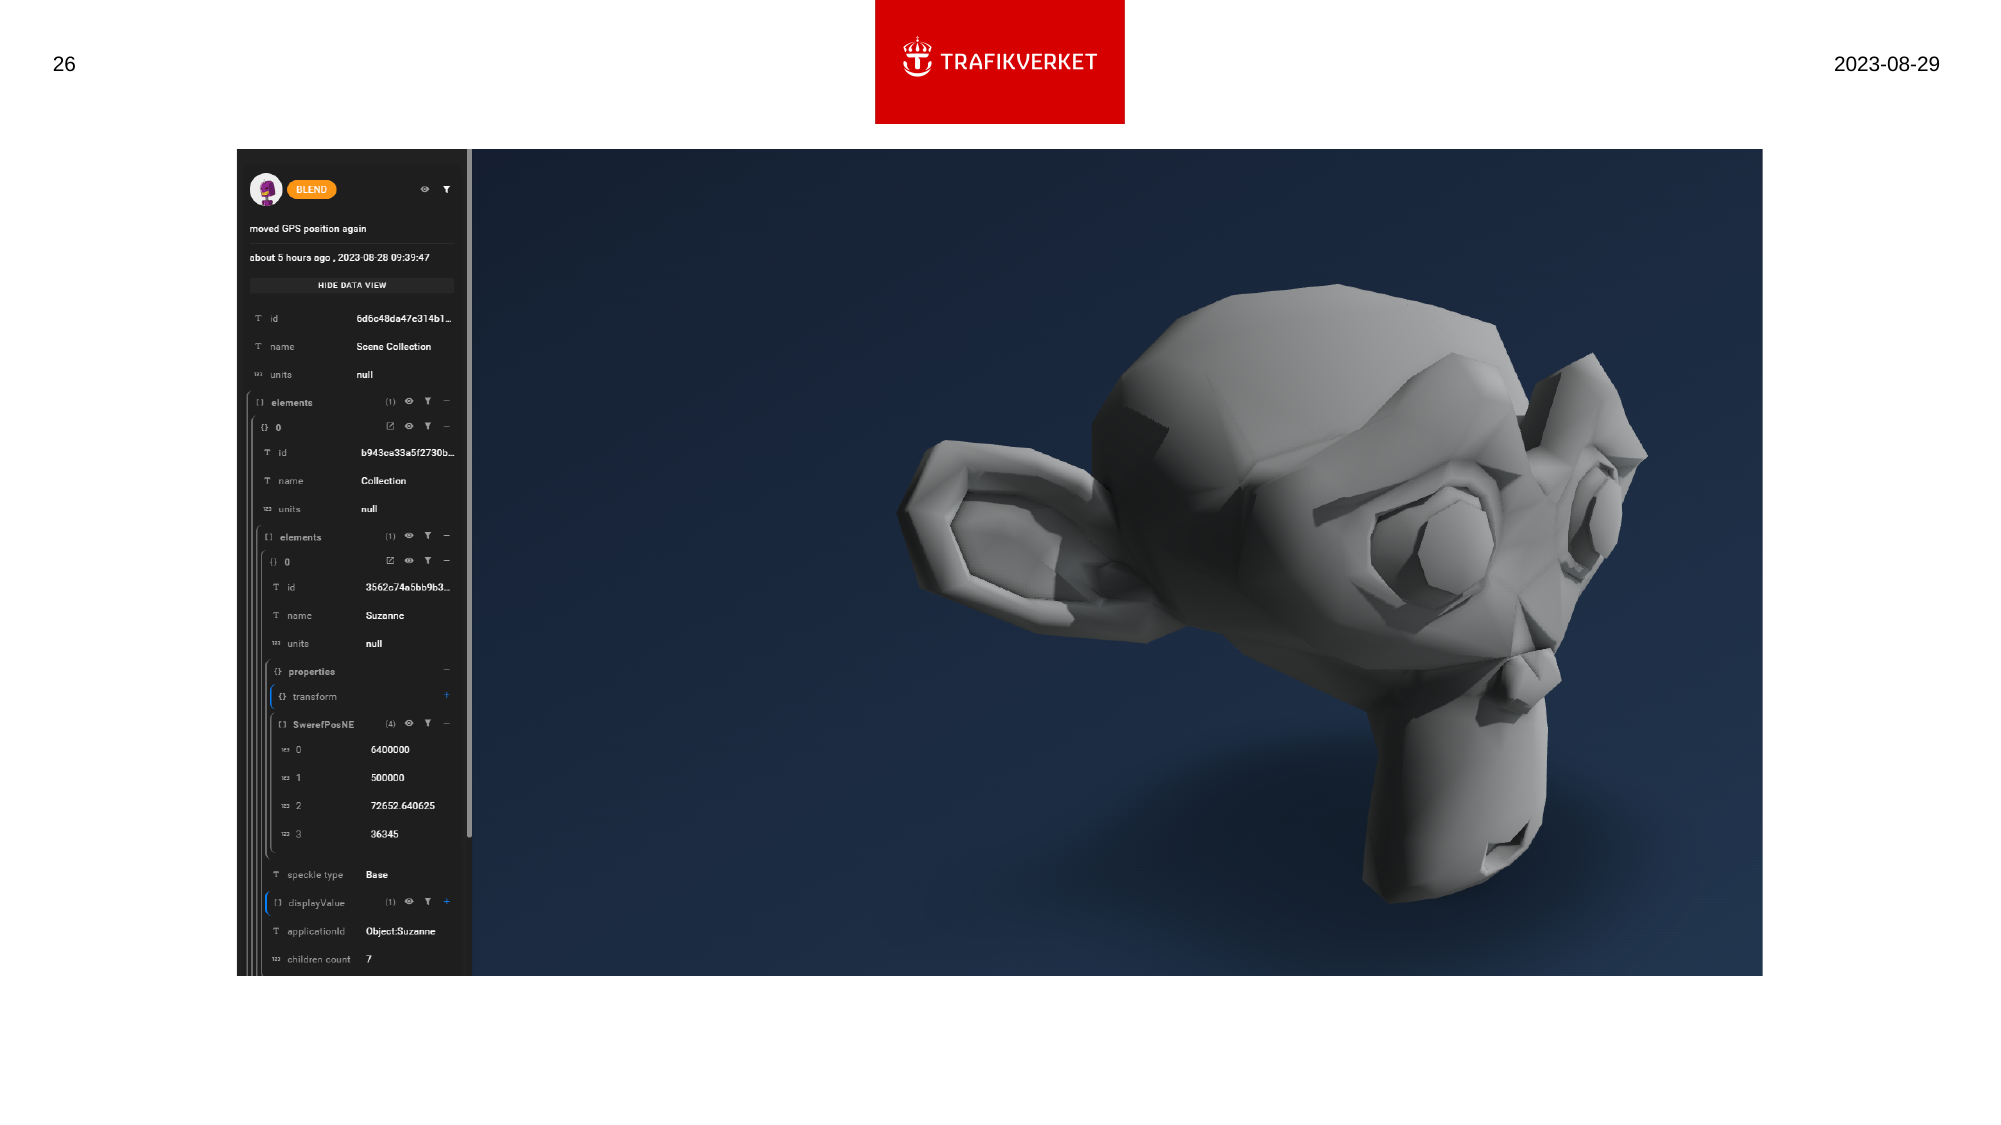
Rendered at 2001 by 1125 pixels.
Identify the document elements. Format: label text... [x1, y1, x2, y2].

picture [236, 149, 1763, 976]
slide_number 26 [0, 33, 129, 93]
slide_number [1665, 33, 1956, 93]
picture [875, 0, 1125, 124]
